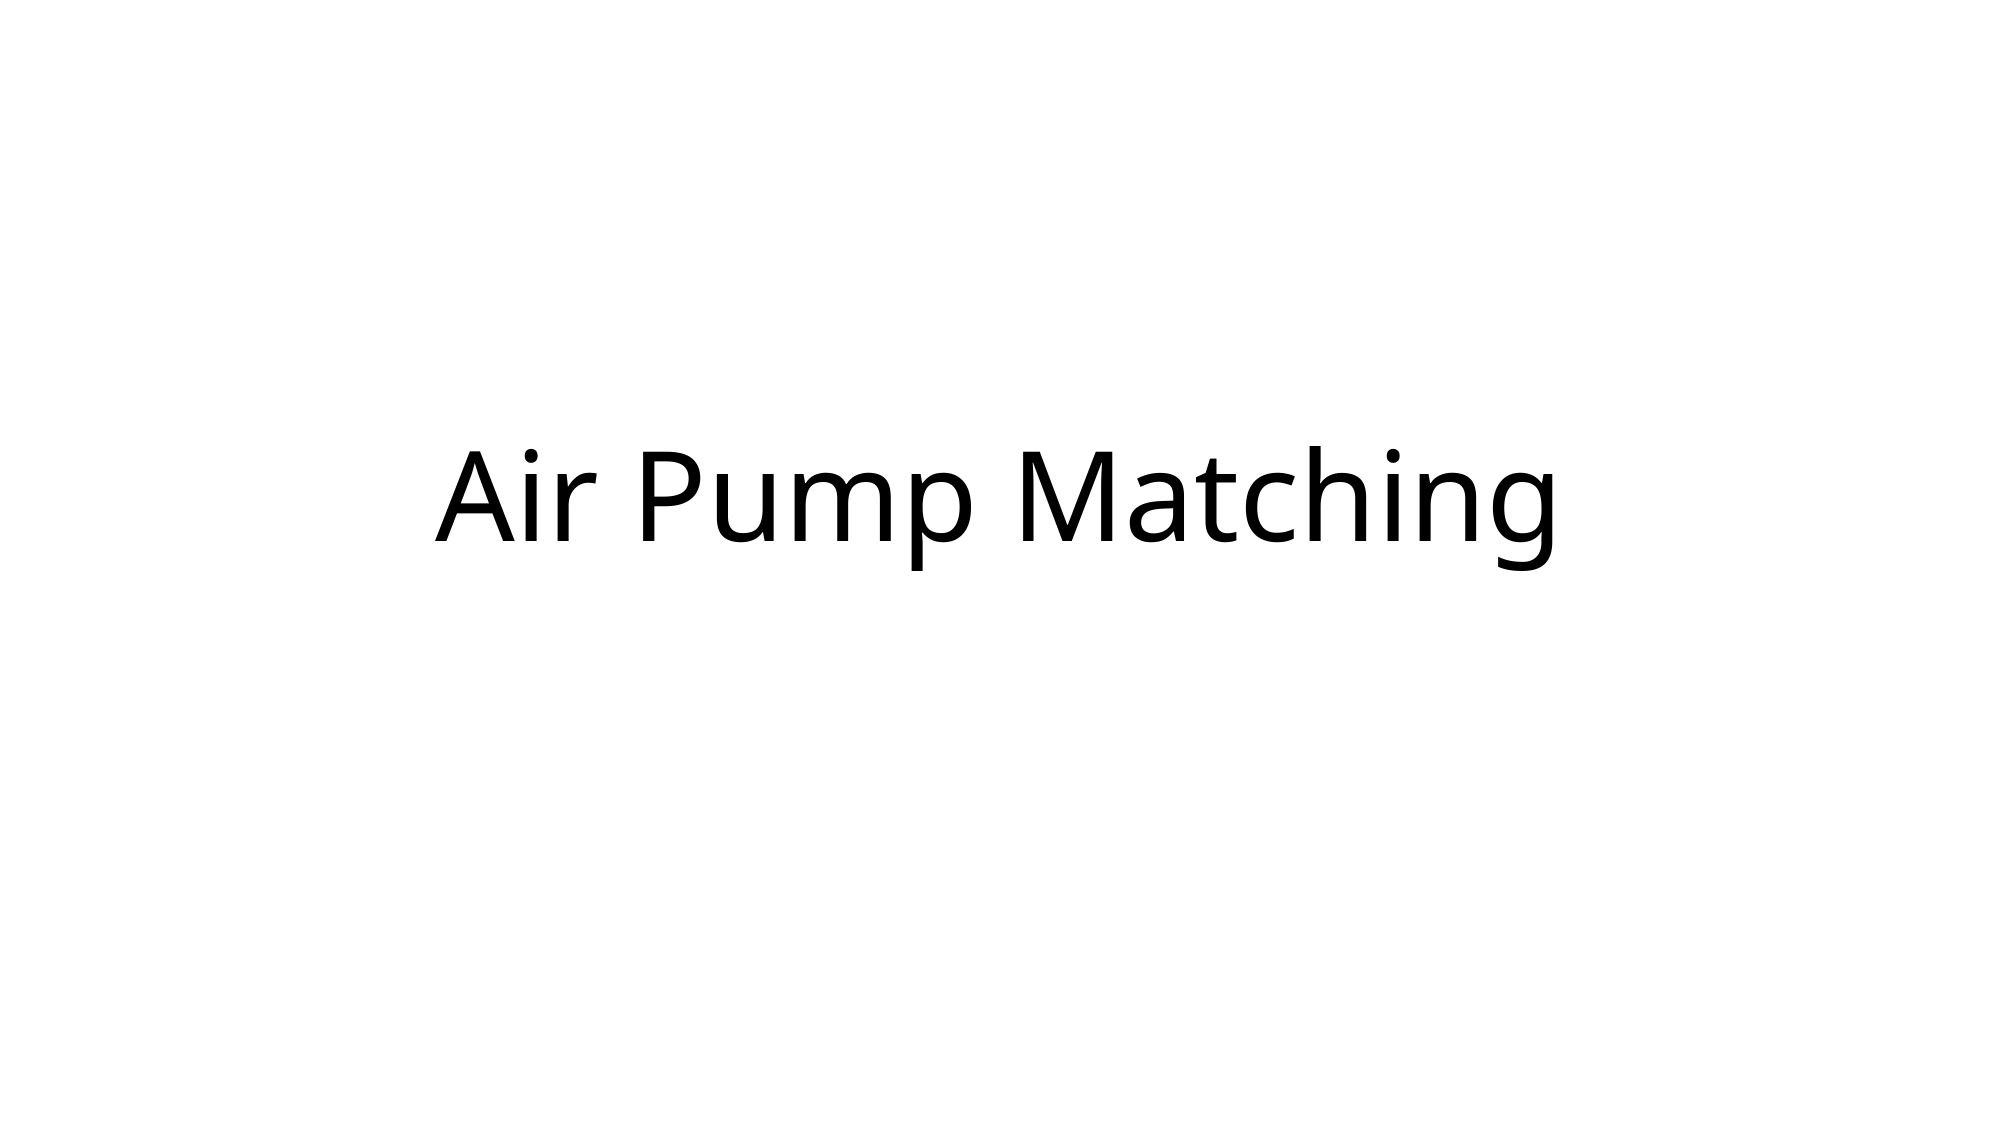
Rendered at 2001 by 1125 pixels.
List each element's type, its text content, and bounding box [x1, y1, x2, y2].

title Air Pump Matching [249, 184, 1750, 576]
